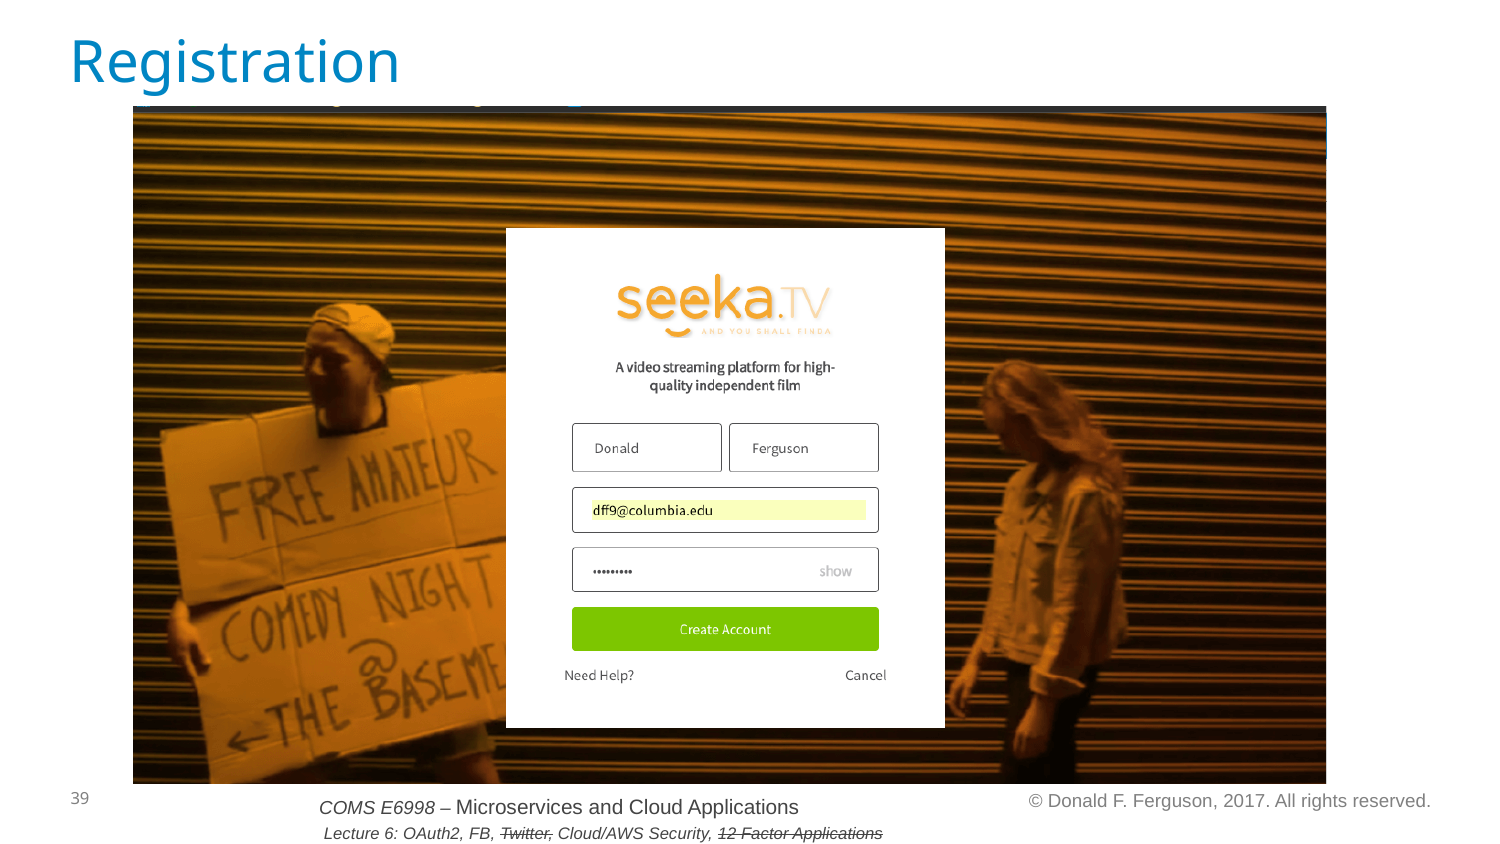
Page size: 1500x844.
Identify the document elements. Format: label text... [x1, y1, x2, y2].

picture [132, 106, 1327, 784]
title Registration [69, 31, 1422, 96]
